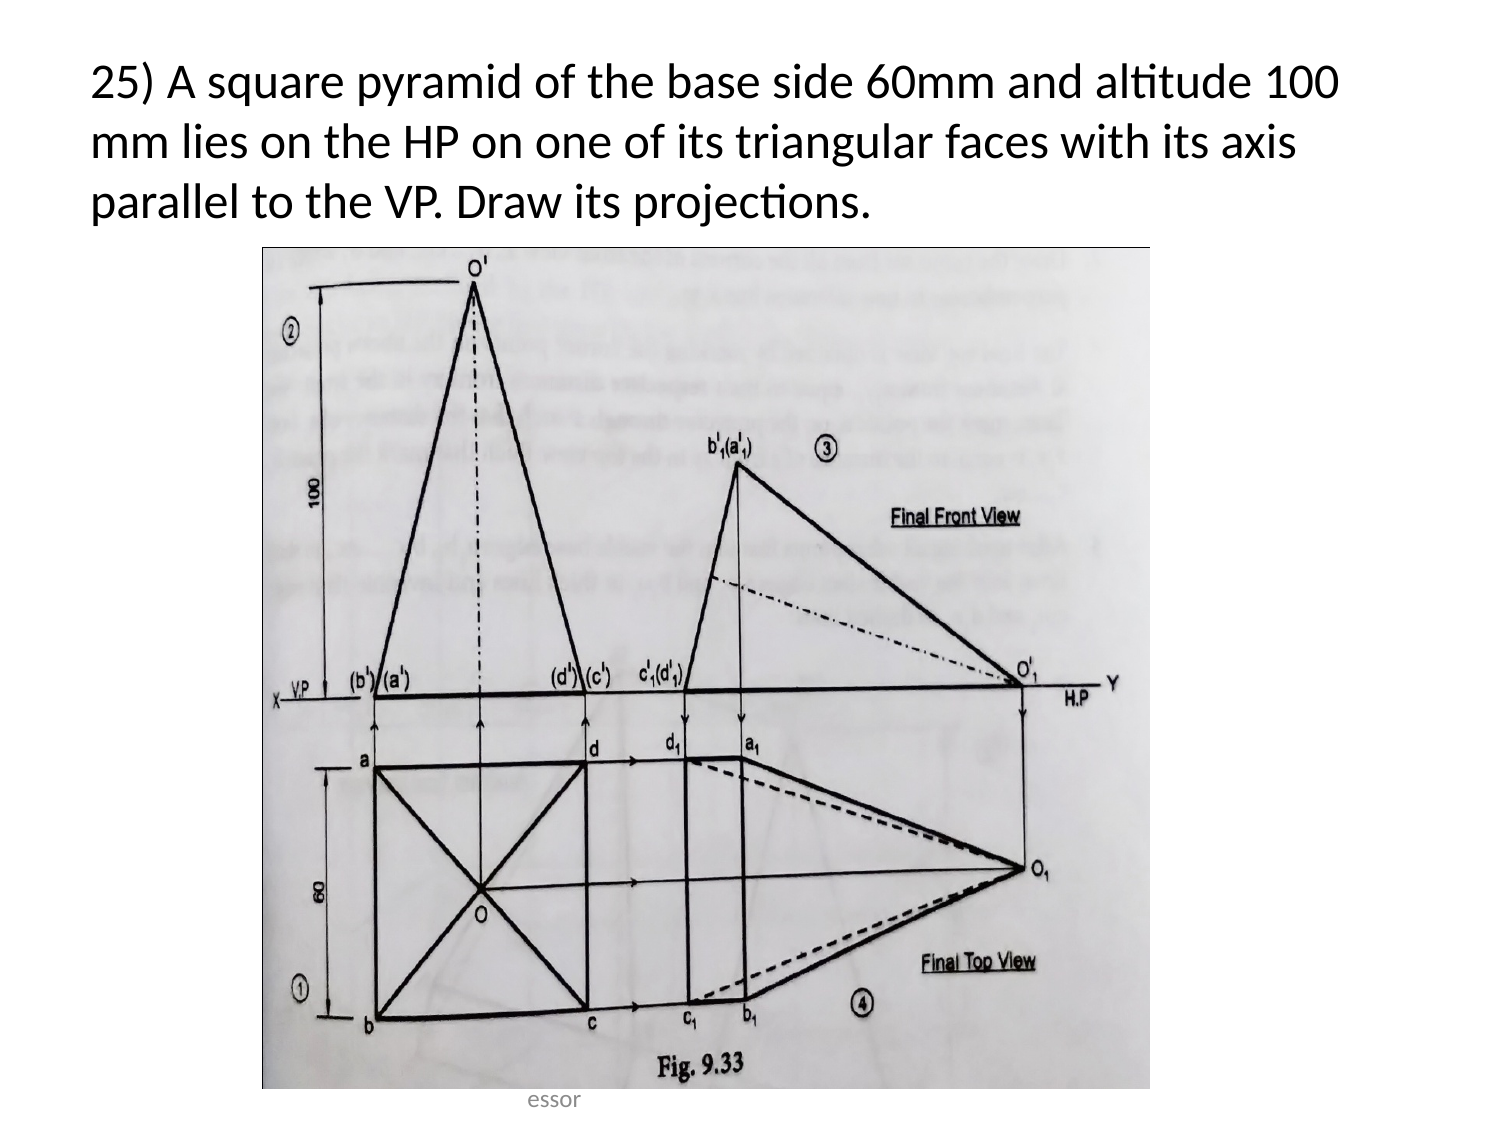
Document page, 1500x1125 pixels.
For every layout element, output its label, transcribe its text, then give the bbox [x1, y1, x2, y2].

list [262, 247, 1151, 1089]
footer Prepared by N.C.KRISHNA PRASAD,Asst.Professor [512, 1097, 988, 1103]
title 25) A square pyramid of the base side 60mm and altitude 100 mm lies on the HP on one of its triangular faces with its axis parallel to the VP. Draw its projections. [75, 45, 1425, 233]
